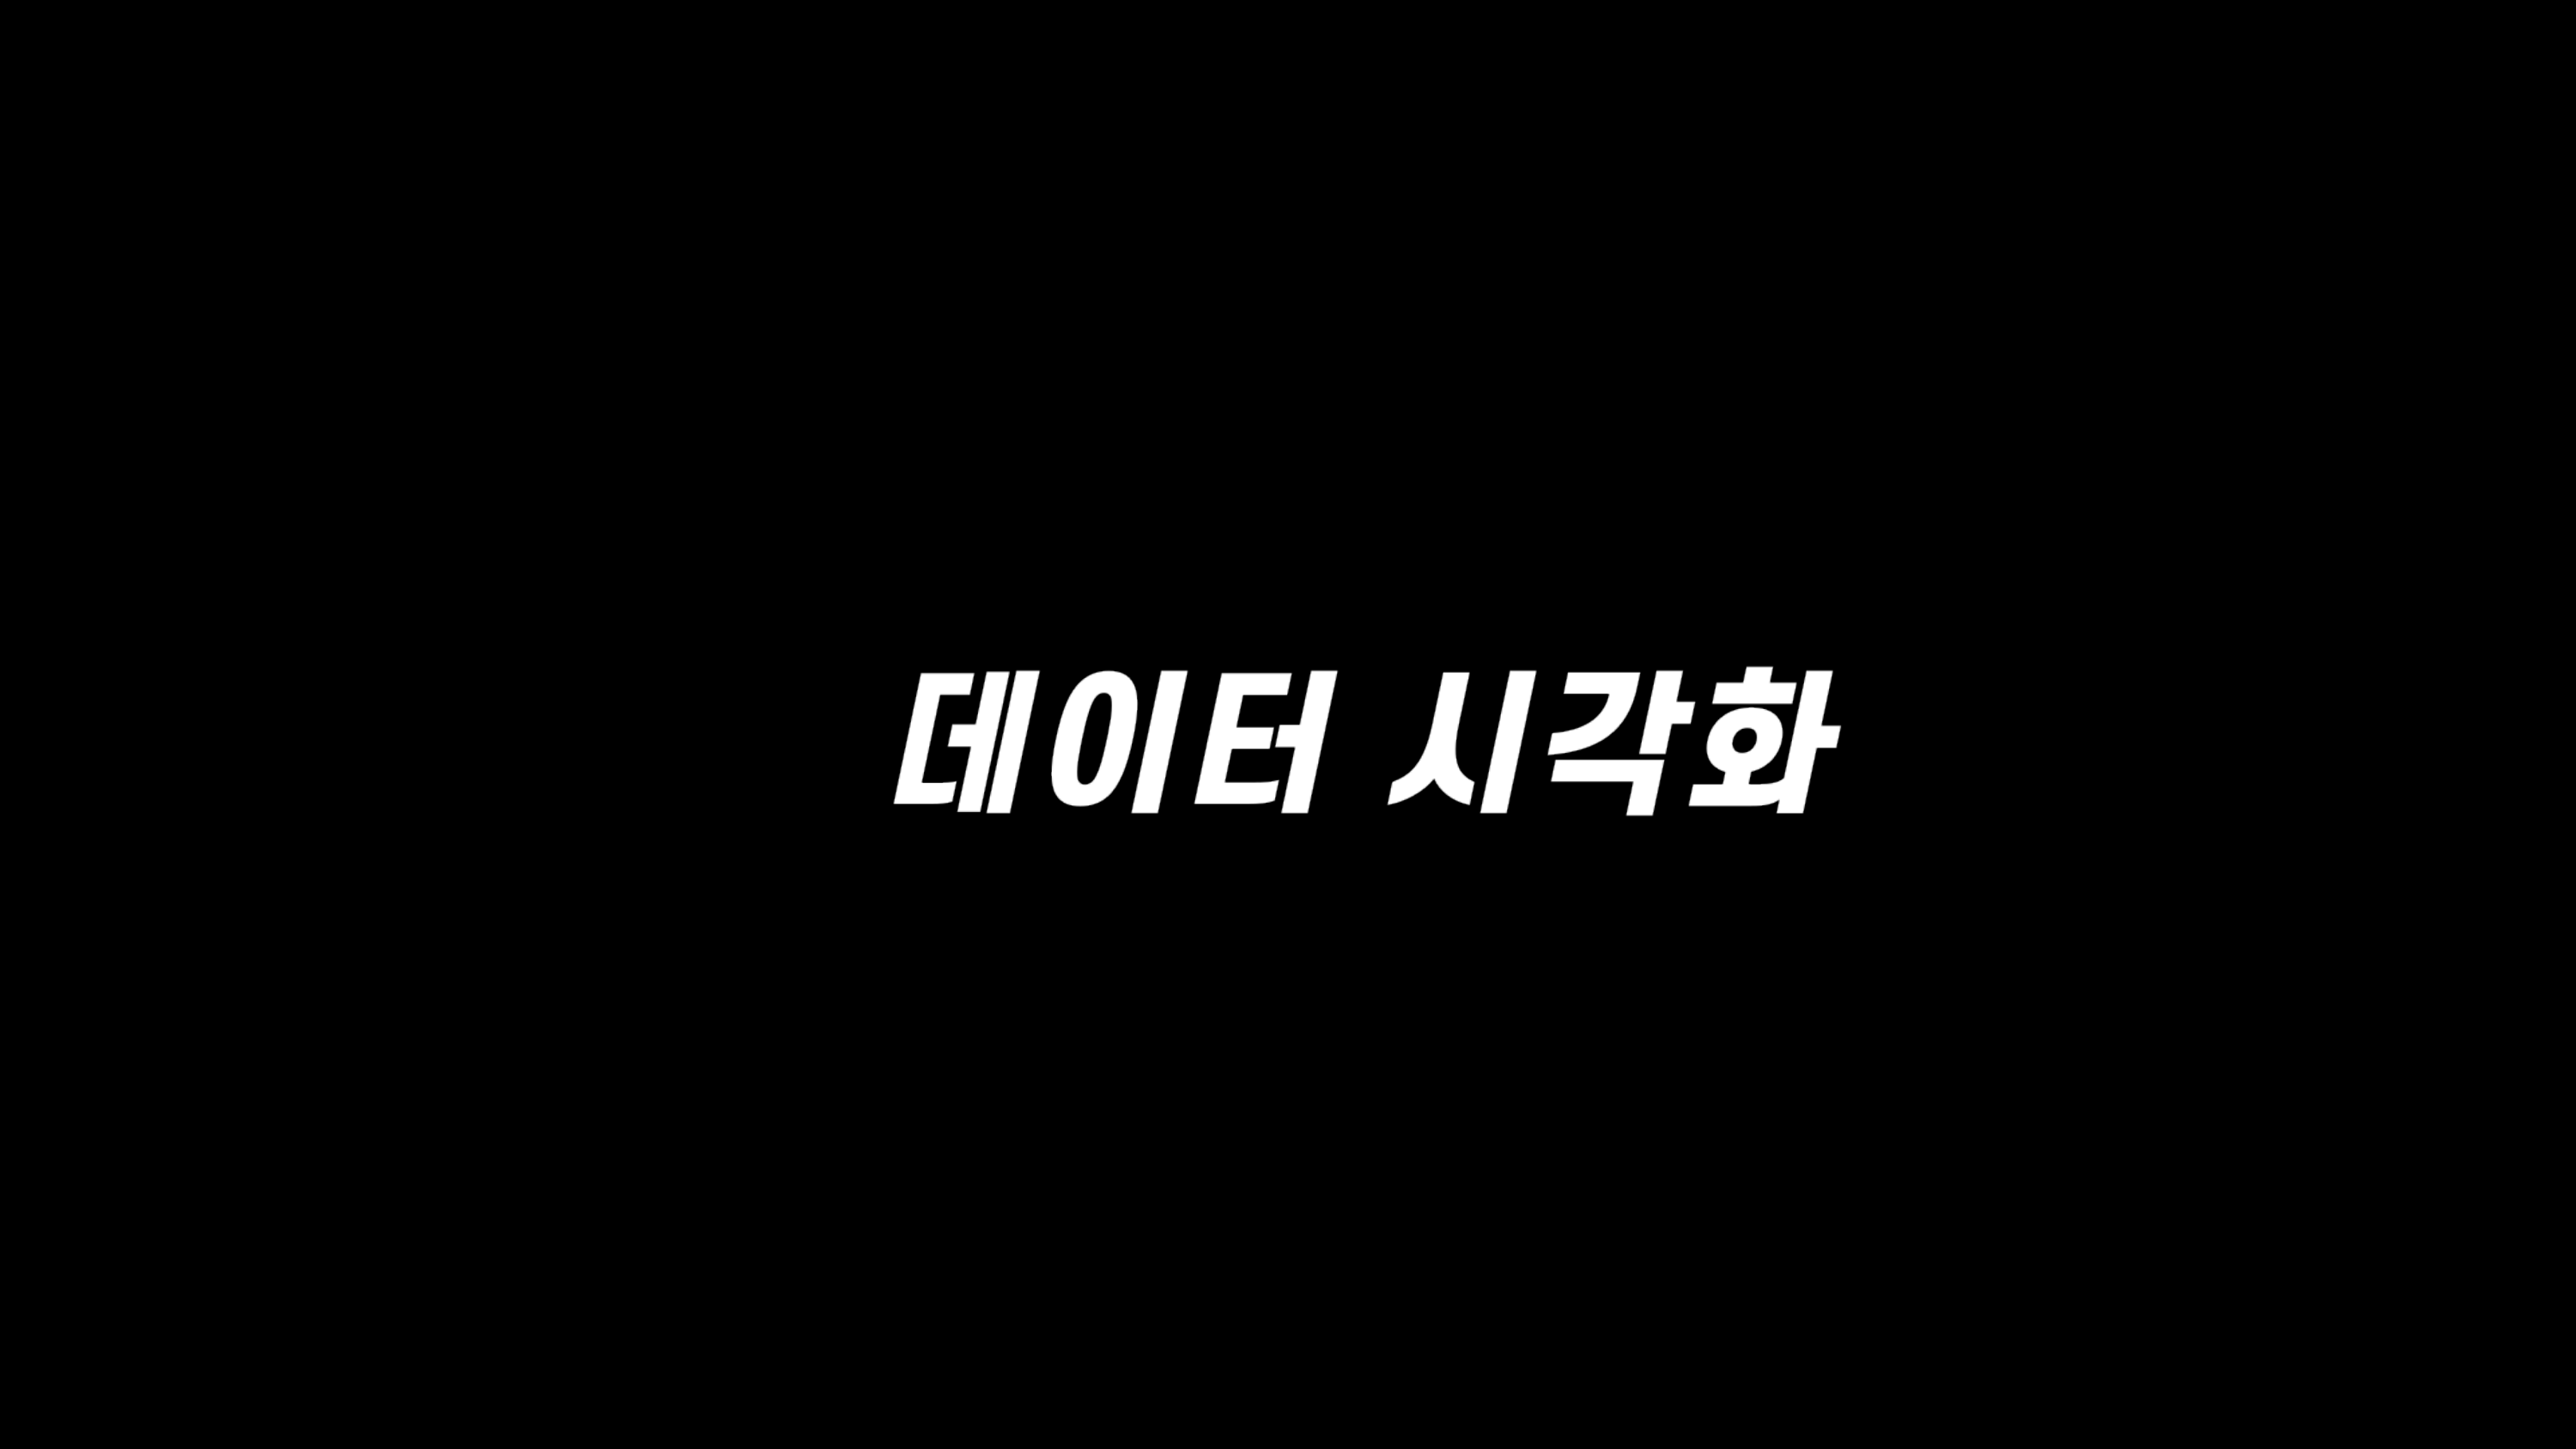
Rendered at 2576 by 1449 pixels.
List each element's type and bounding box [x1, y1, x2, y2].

text_box [363, 238, 2333, 1223]
picture [283, 595, 1915, 885]
